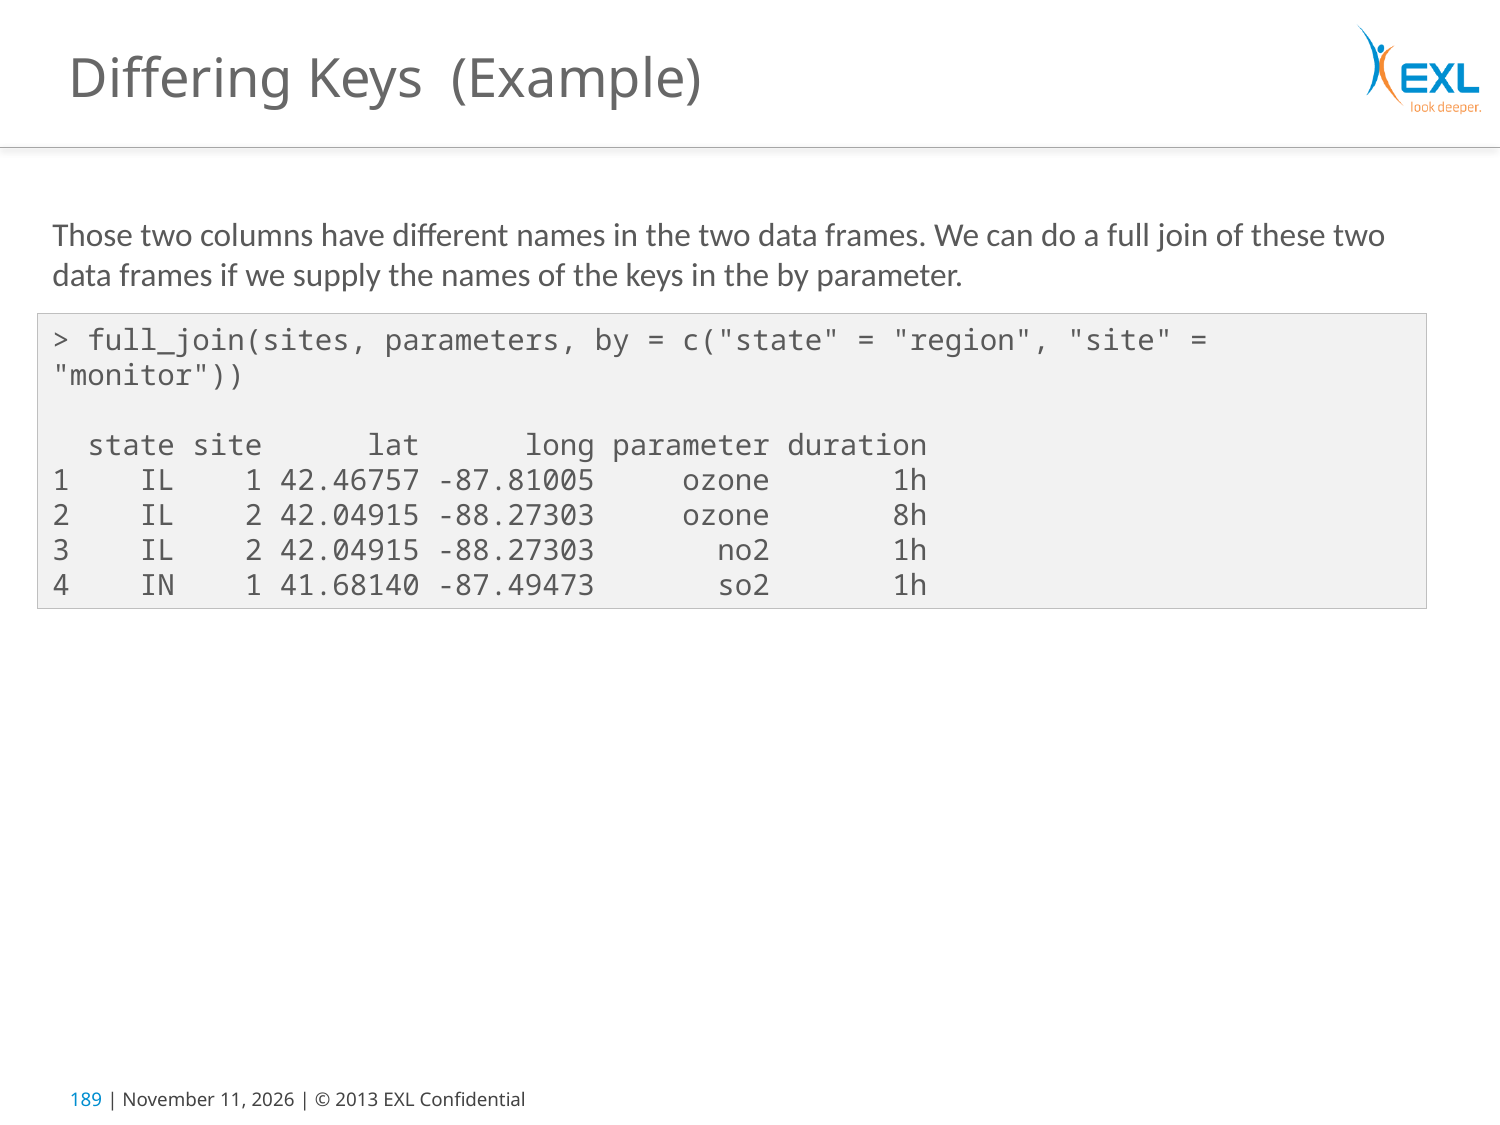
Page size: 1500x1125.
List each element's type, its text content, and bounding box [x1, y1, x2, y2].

title Differing Keys (Example) [53, 6, 1478, 154]
picture [1478, 19, 1488, 121]
text_box > full_join(sites, parameters, by = c("state" = "region", "site" = "monitor")) state site lat long parameter duration 1 IL 1 42.46757 -87.81005 ozone 1h 2 IL 2 42.04915 -88.27303 ozone 8h 3 IL 2 42.04915 -88.27303 no2 1h 4 IN 1 41.68140 -87.49473 so2 1h [37, 313, 1427, 609]
text_box Those two columns have different names in the two data frames. We can do a full join of these two data frames if we supply the names of the keys in the by parameter. [37, 166, 1463, 381]
